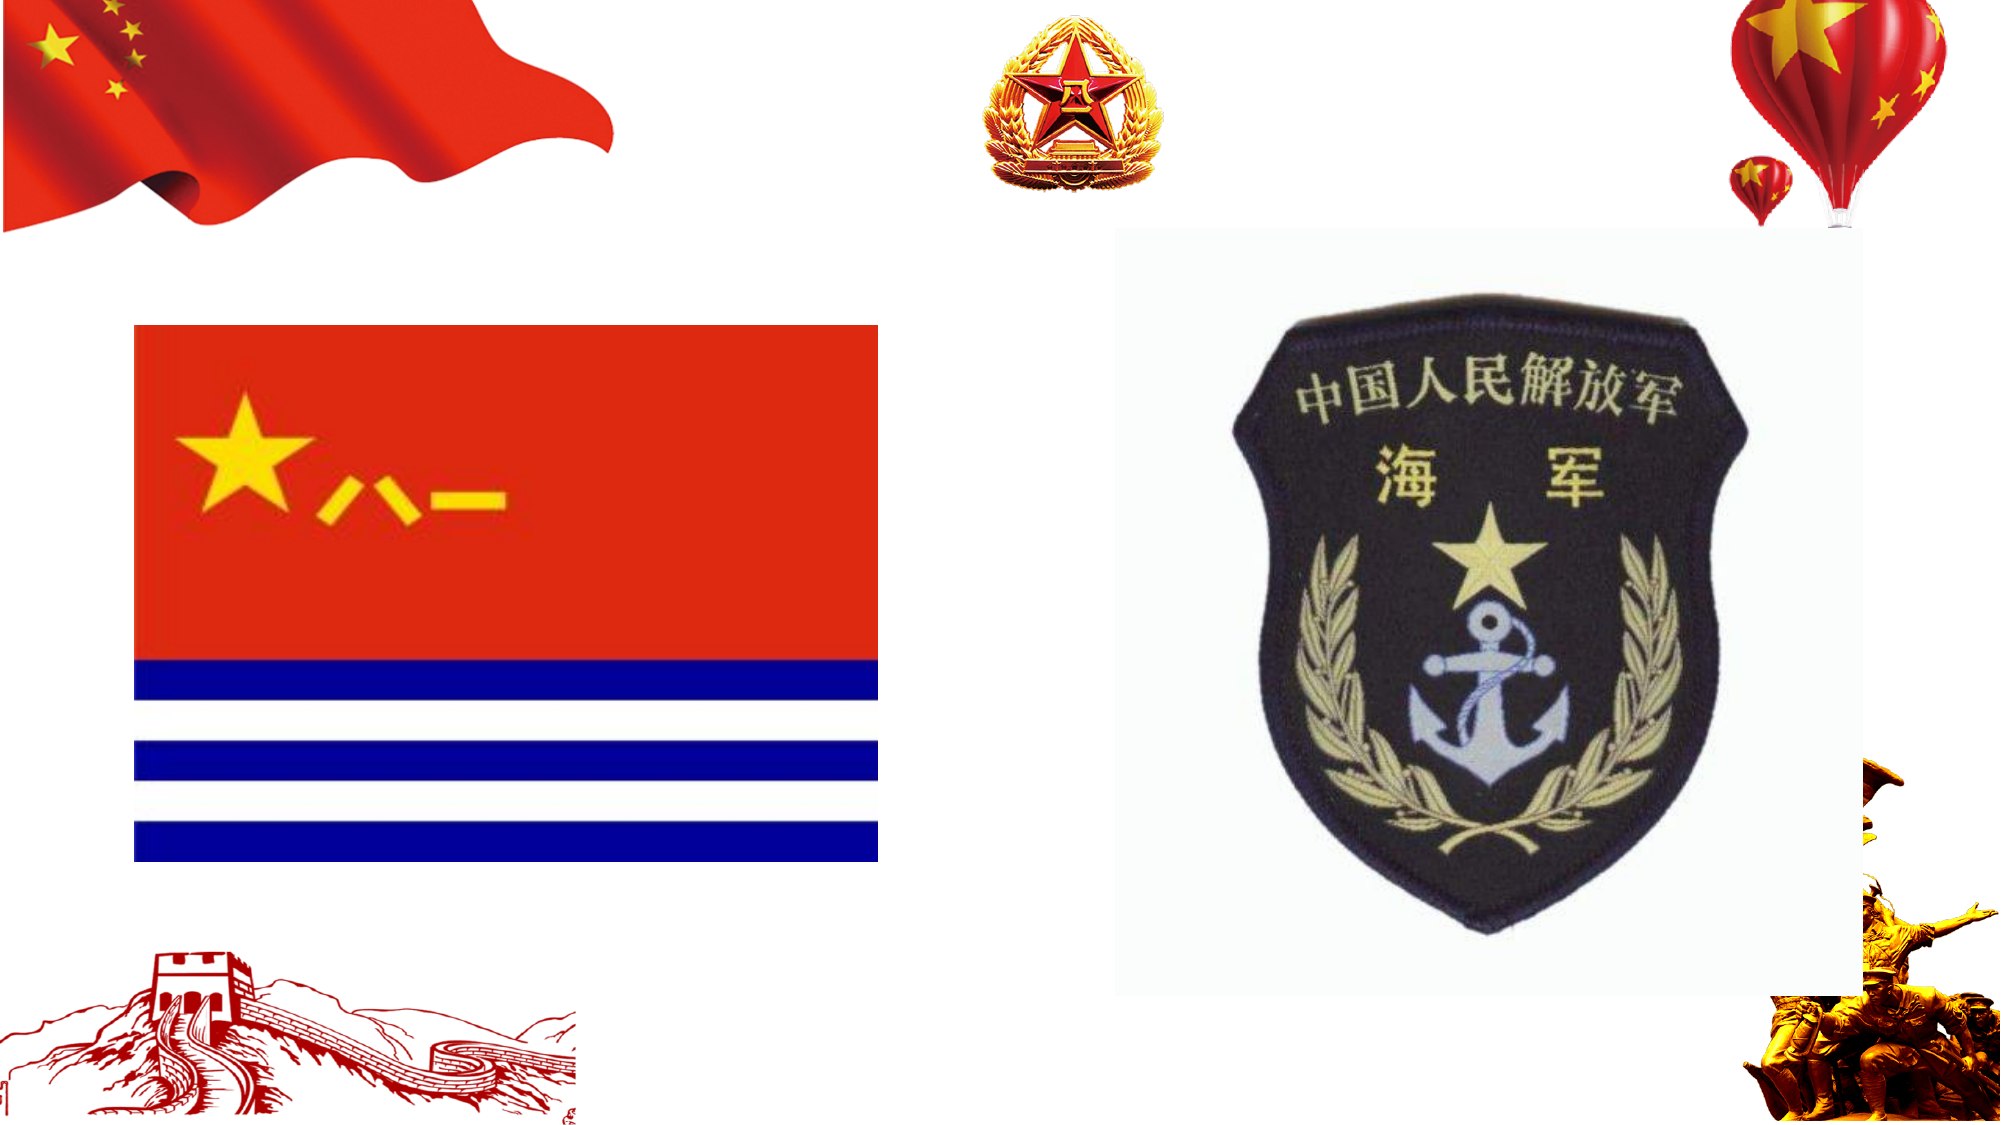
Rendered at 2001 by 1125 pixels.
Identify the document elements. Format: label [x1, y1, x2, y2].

picture [960, 0, 1186, 215]
picture [3, 0, 683, 290]
picture [1115, 0, 2000, 1121]
picture [0, 325, 878, 1125]
